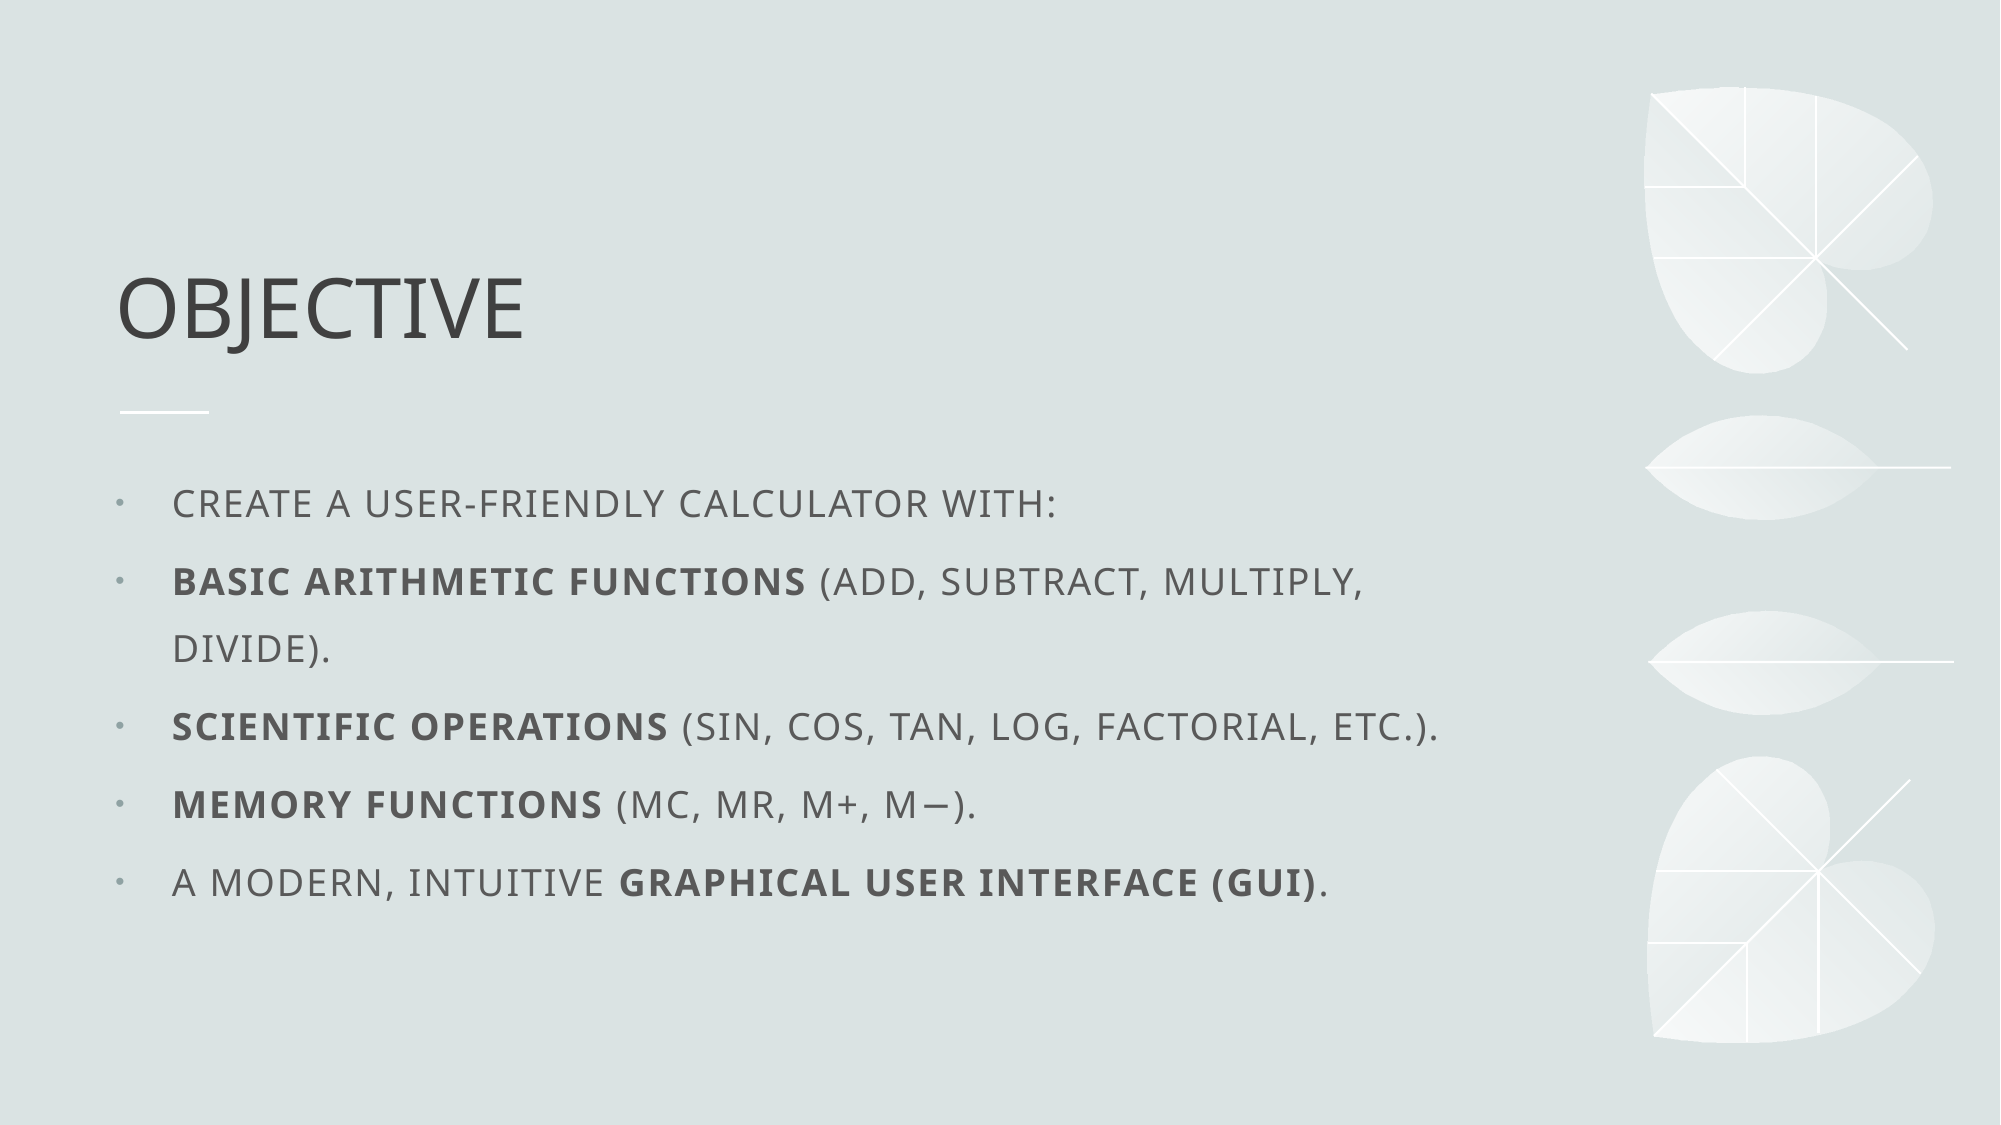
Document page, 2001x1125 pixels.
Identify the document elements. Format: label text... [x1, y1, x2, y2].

title Objective [100, 108, 1490, 364]
list Create a user-friendly calculator with: Basic arithmetic functions (add, subtract, multiply, divide). Scientific operations (sin, cos, tan, log, factorial, etc.). Memory functions (MC, MR, M+, M−). A modern, intuitive Graphical User Interface (GUI). [100, 450, 1490, 1020]
